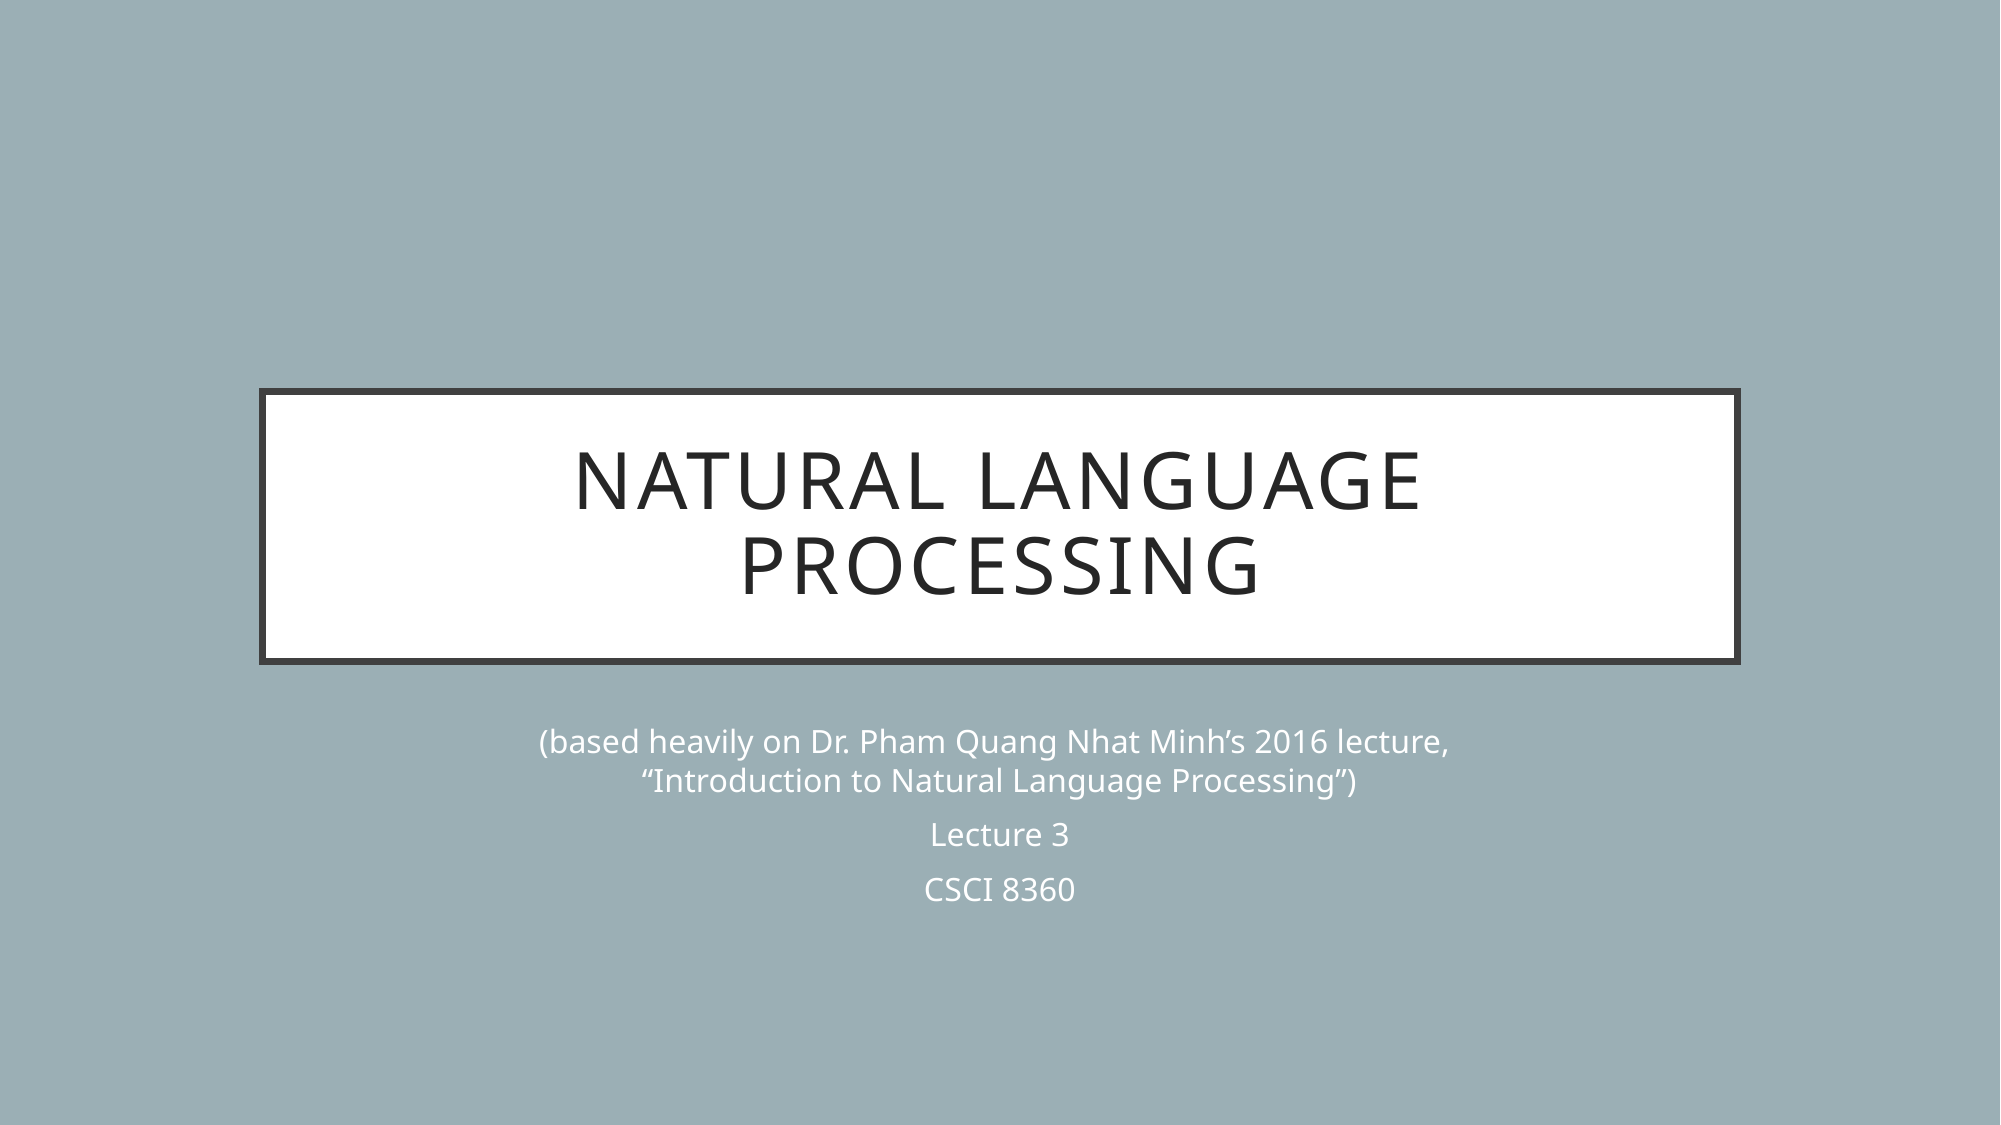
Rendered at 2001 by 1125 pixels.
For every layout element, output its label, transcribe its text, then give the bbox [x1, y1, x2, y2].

subtitle (based heavily on Dr. Pham Quang Nhat Minh’s 2016 lecture, “Introduction to Natural Language Processing”) Lecture 3 CSCI 8360 [442, 713, 1558, 918]
title Natural Language Processing [259, 388, 1741, 665]
